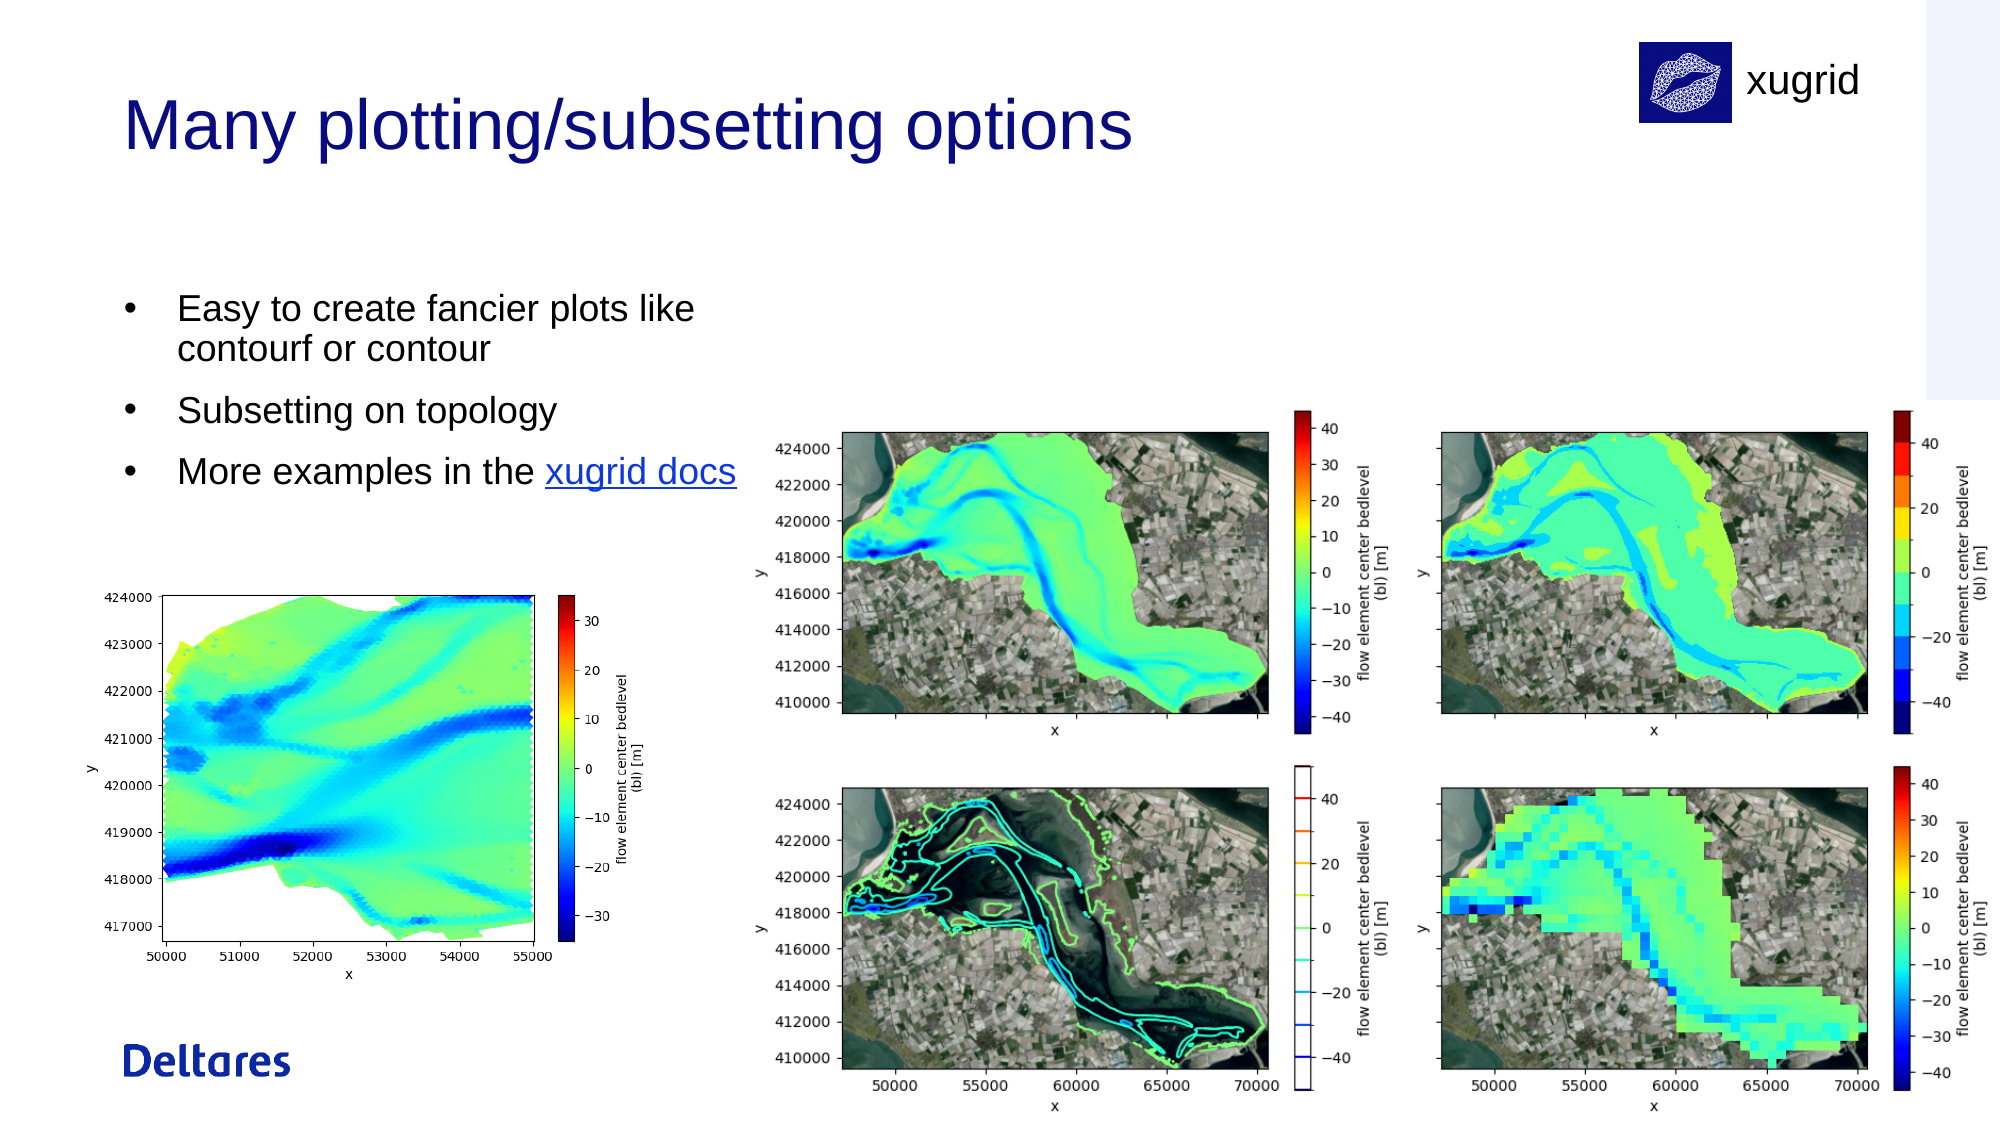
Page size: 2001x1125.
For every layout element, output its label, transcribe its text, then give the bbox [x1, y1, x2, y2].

title Many plotting/subsetting options [123, 88, 1850, 243]
picture [108, 1028, 304, 1092]
picture [743, 400, 2000, 1125]
picture [86, 582, 648, 982]
list Easy to create fancier plots like contourf or contour Subsetting on topology More examples in the xugrid docs [123, 289, 768, 999]
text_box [1638, 42, 1876, 123]
